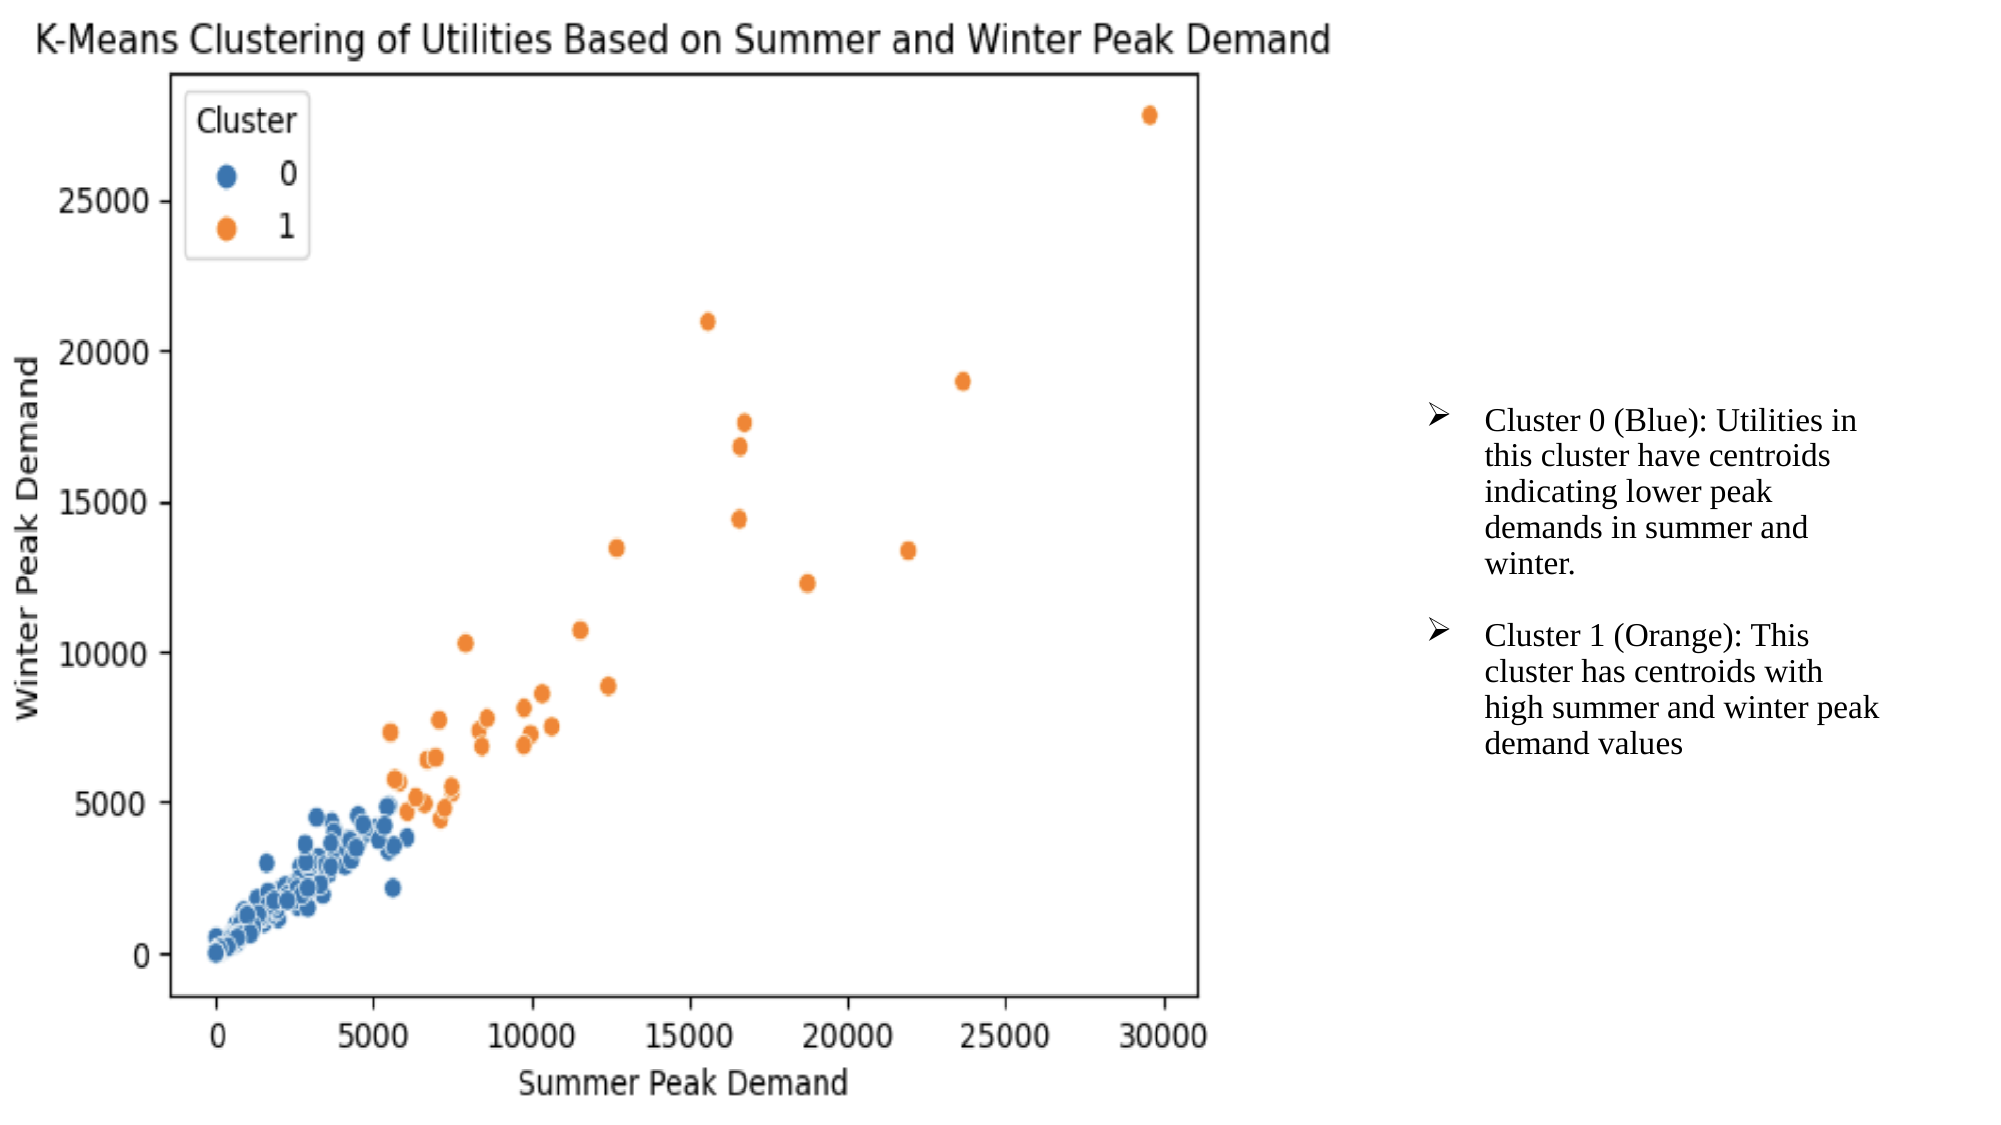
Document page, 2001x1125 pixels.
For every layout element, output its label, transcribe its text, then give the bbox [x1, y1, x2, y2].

picture [0, 0, 1342, 1125]
text_box Cluster 0 (Blue): Utilities in this cluster have centroids indicating lower peak demands in summer and winter. Cluster 1 (Orange): This cluster has centroids with high summer and winter peak demand values [1394, 347, 1906, 777]
